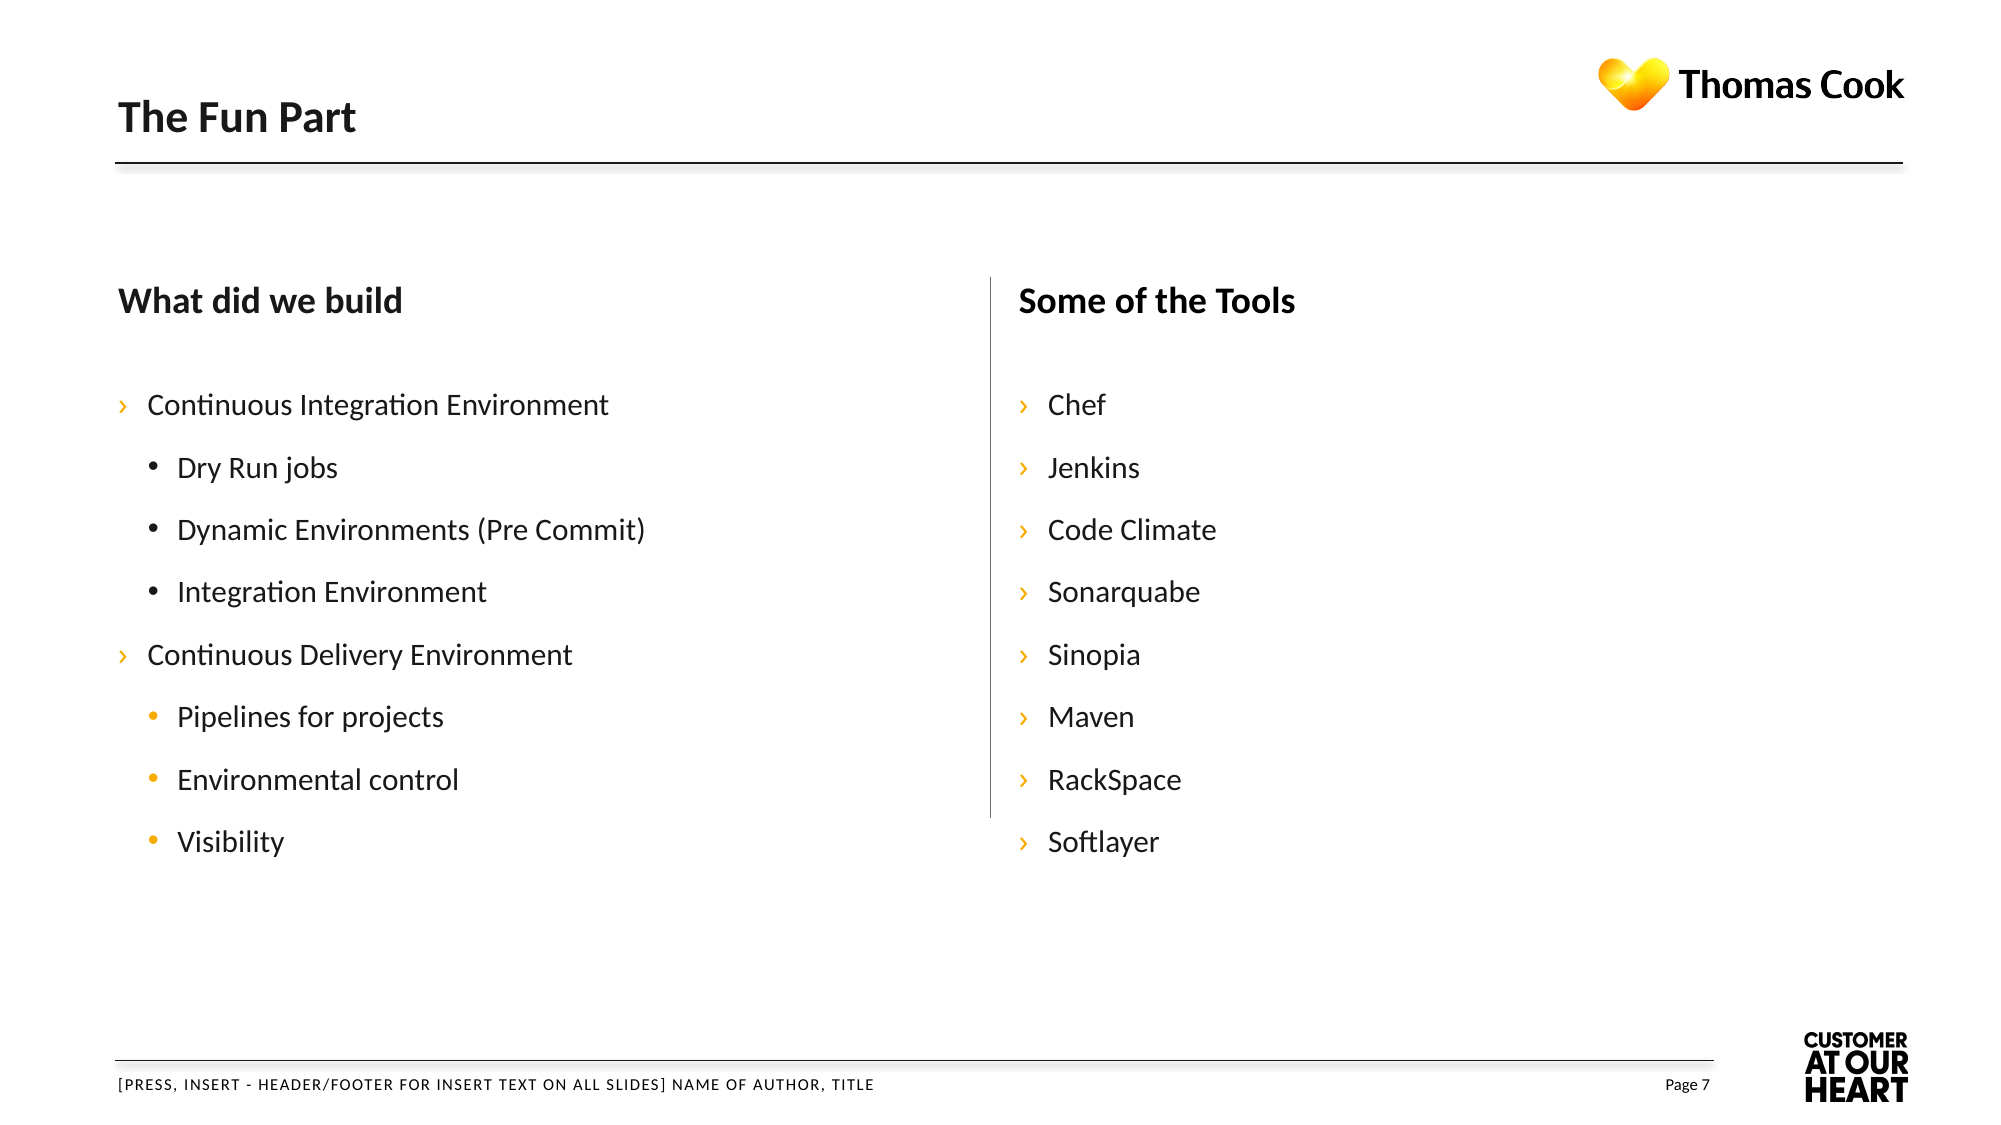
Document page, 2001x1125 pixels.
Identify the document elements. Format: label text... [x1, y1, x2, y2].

list Chef Jenkins Code Climate Sonarquabe Sinopia Maven RackSpace Softlayer [1018, 384, 1862, 991]
list Some of the Tools [1018, 275, 1862, 369]
title The Fun Part [118, 88, 1378, 142]
slide_number Page 7 [1513, 1073, 1711, 1094]
list Continuous Integration Environment Dry Run jobs Dynamic Environments (Pre Commit) Integration Environment Continuous Delivery Environment Pipelines for projects Environmental control Visibility [118, 384, 961, 991]
picture [1572, 31, 1931, 137]
list What did we build [118, 275, 961, 369]
footer [Press, Insert - Header/Footer for insert text on all slides] NAME OF AUTHOR, TITLE [118, 1073, 1378, 1094]
